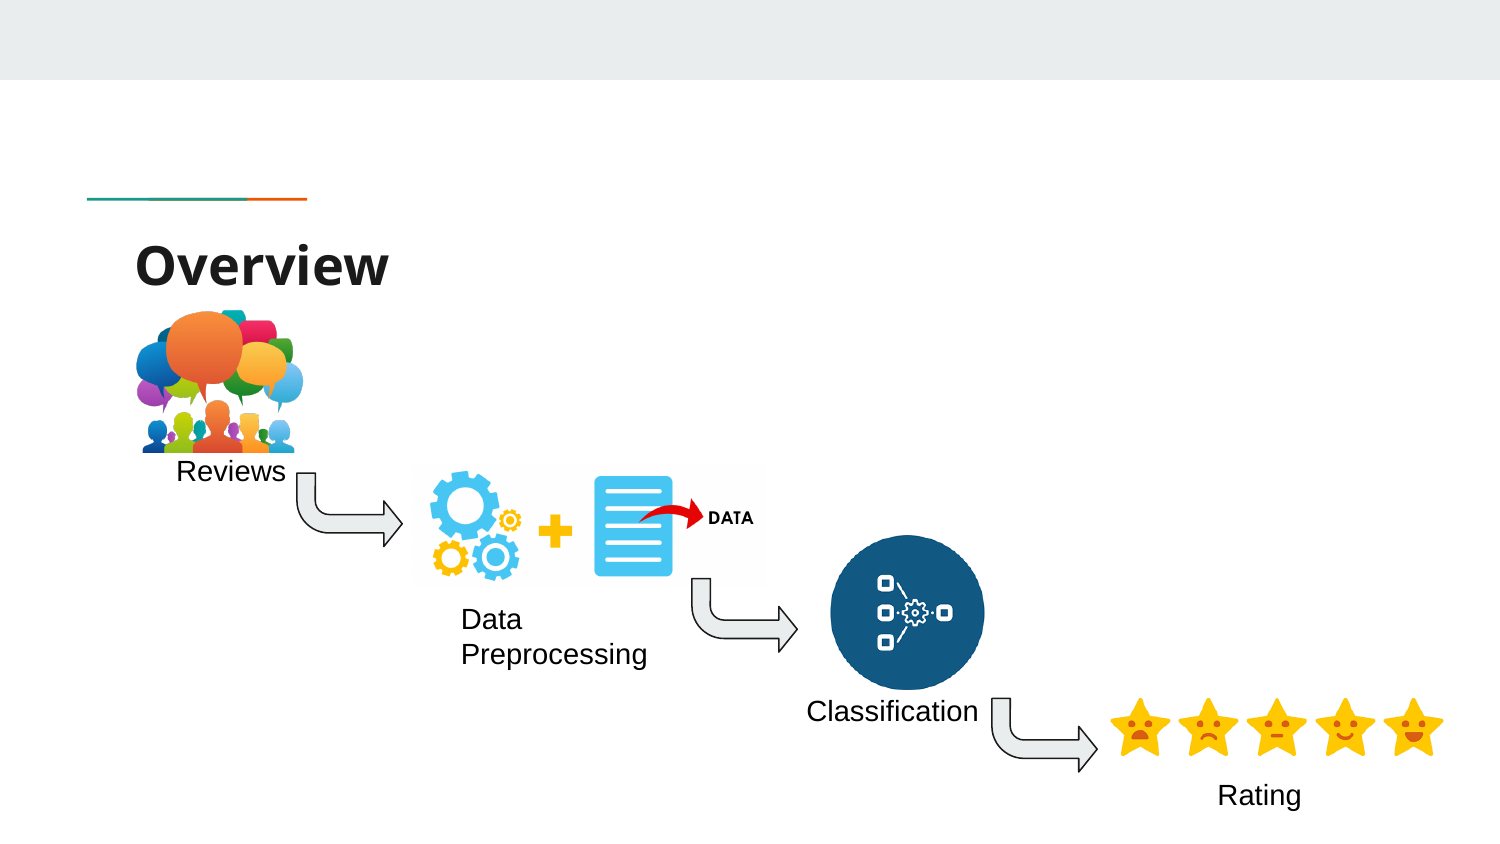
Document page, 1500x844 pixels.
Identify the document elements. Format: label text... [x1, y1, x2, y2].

text_box [693, 594, 798, 653]
text_box Data Preprocessing [445, 594, 693, 647]
text_box Reviews [161, 437, 322, 499]
picture [803, 535, 1010, 690]
title Overview [119, 216, 1381, 305]
picture [1099, 664, 1454, 790]
picture [123, 298, 316, 454]
text_box [296, 499, 403, 547]
text_box Classification [791, 677, 997, 738]
text_box [994, 698, 1094, 772]
text_box Rating [1202, 798, 1375, 813]
picture [411, 463, 766, 588]
